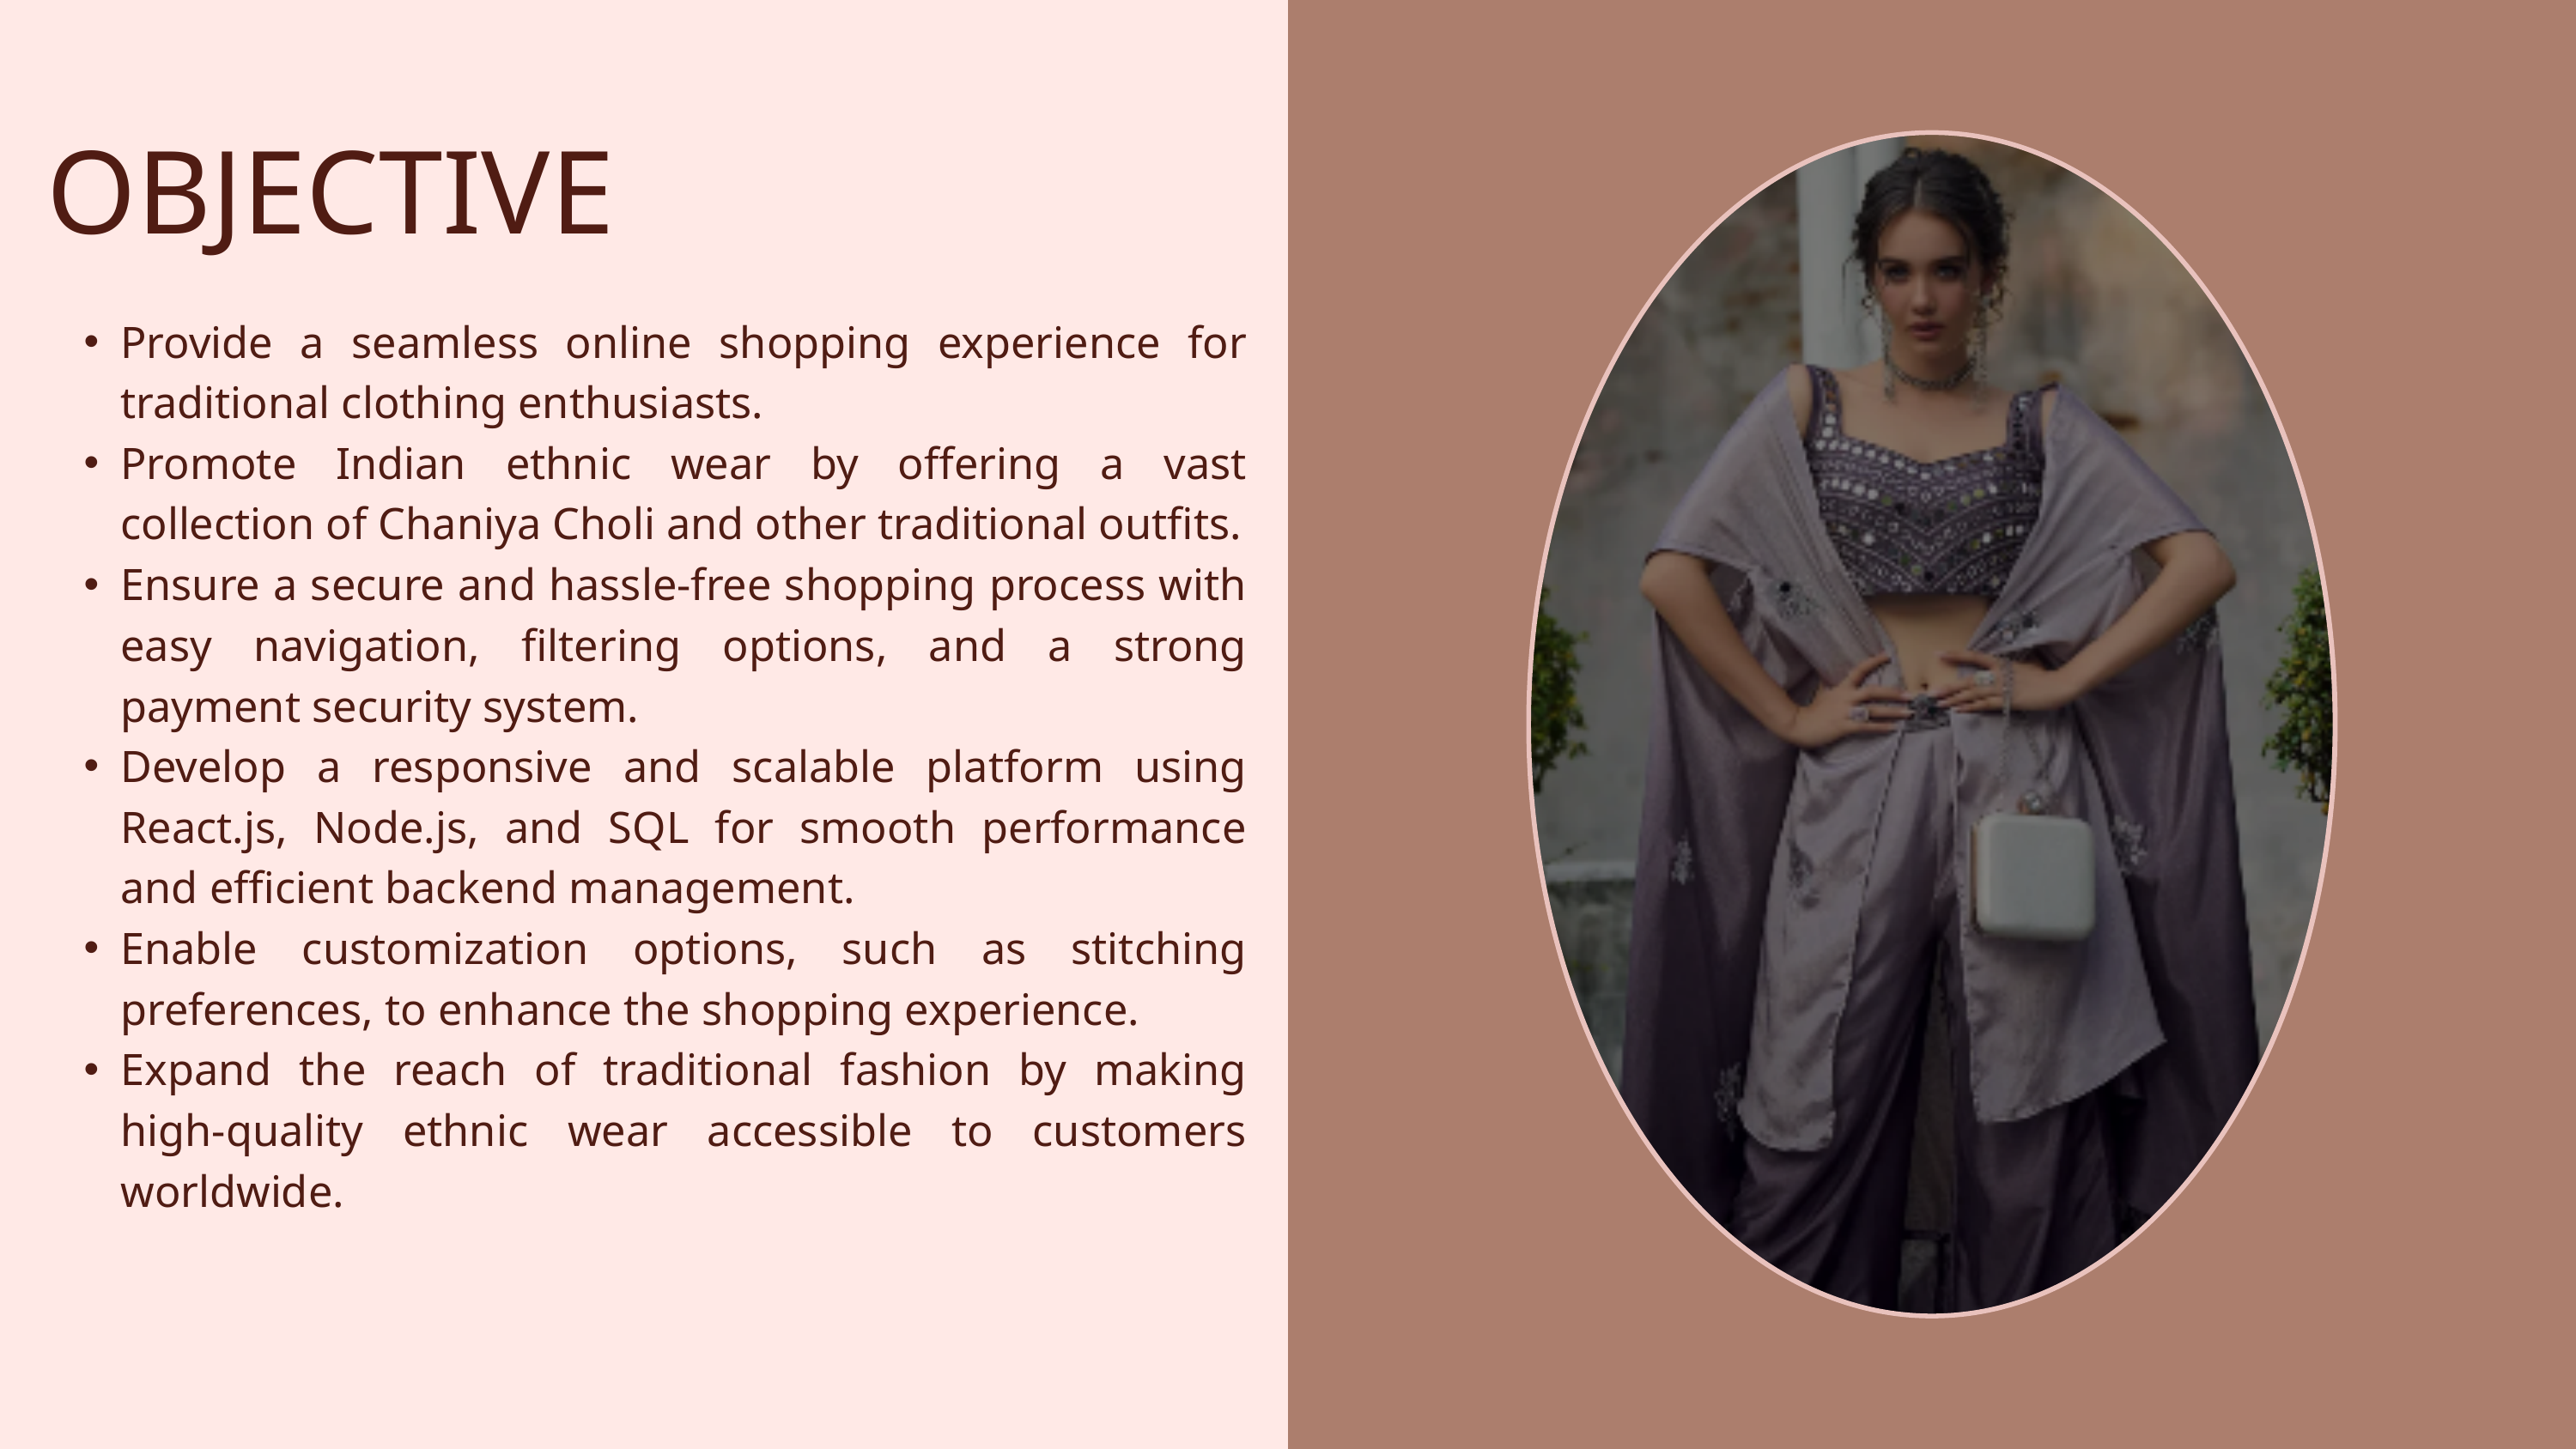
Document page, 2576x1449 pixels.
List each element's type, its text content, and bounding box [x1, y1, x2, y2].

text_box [1526, 130, 2338, 1319]
text_box OBJECTIVE [46, 130, 1056, 257]
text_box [1287, 0, 2576, 1449]
text_box Provide a seamless online shopping experience for traditional clothing enthusiasts. Promote Indian ethnic wear by offering a vast collection of Chaniya Choli and other traditional outfits. Ensure a secure and hassle-free shopping process with easy navigation, filtering options, and a strong payment security system. Develop a responsive and scalable platform using React.js, Node.js, and SQL for smooth performance and efficient backend management. Enable customization options, such as stitching preferences, to enhance the shopping experience. Expand the reach of traditional fashion by making high-quality ethnic wear accessible to customers worldwide. [46, 306, 1248, 1276]
